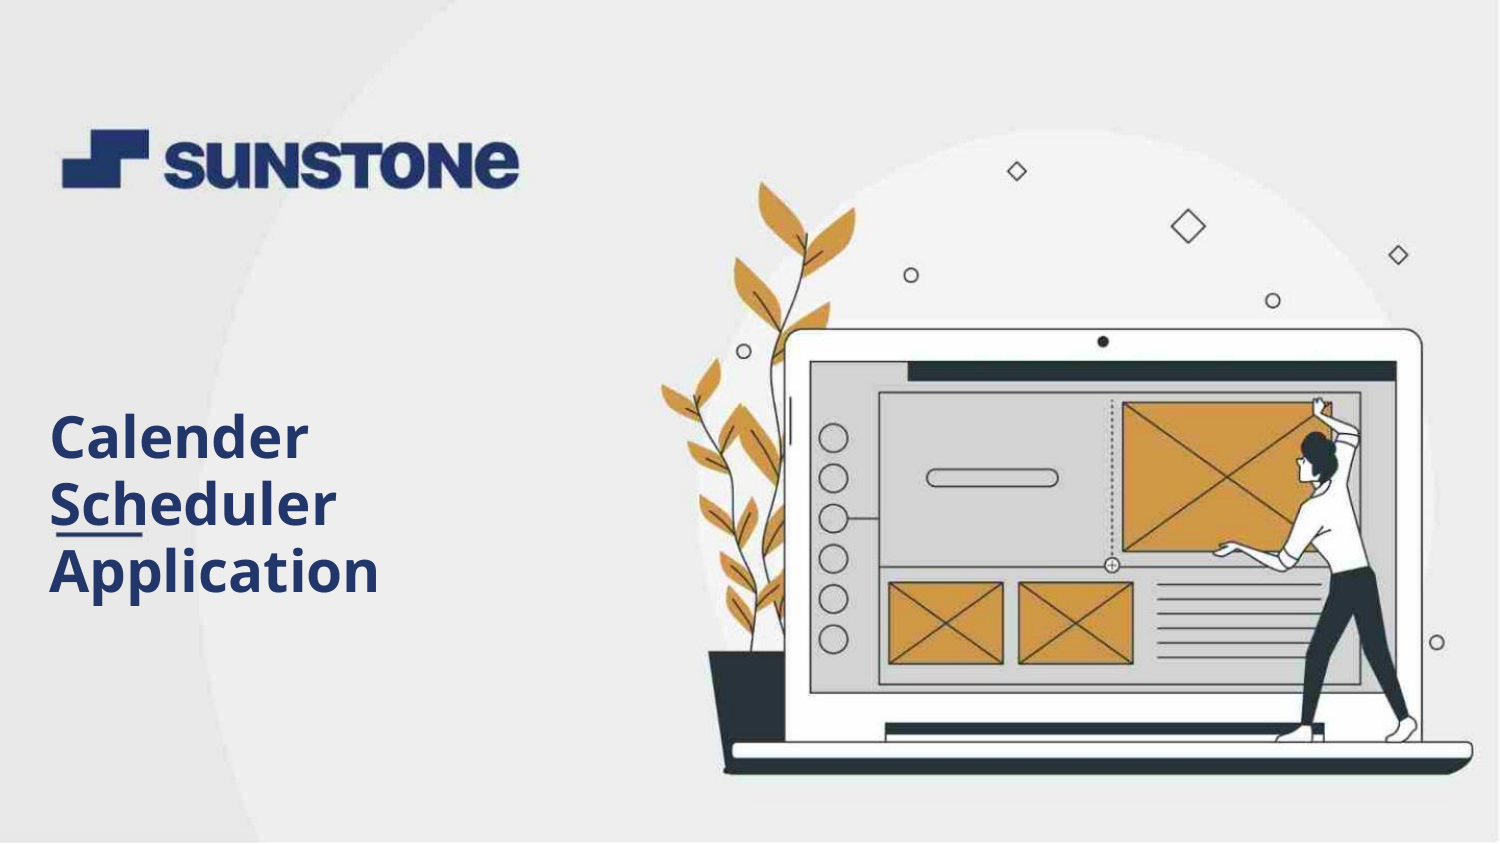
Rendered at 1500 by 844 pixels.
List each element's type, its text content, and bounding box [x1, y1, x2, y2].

text_box Calender Scheduler Application [49, 403, 470, 672]
text_box [0, 0, 1500, 844]
